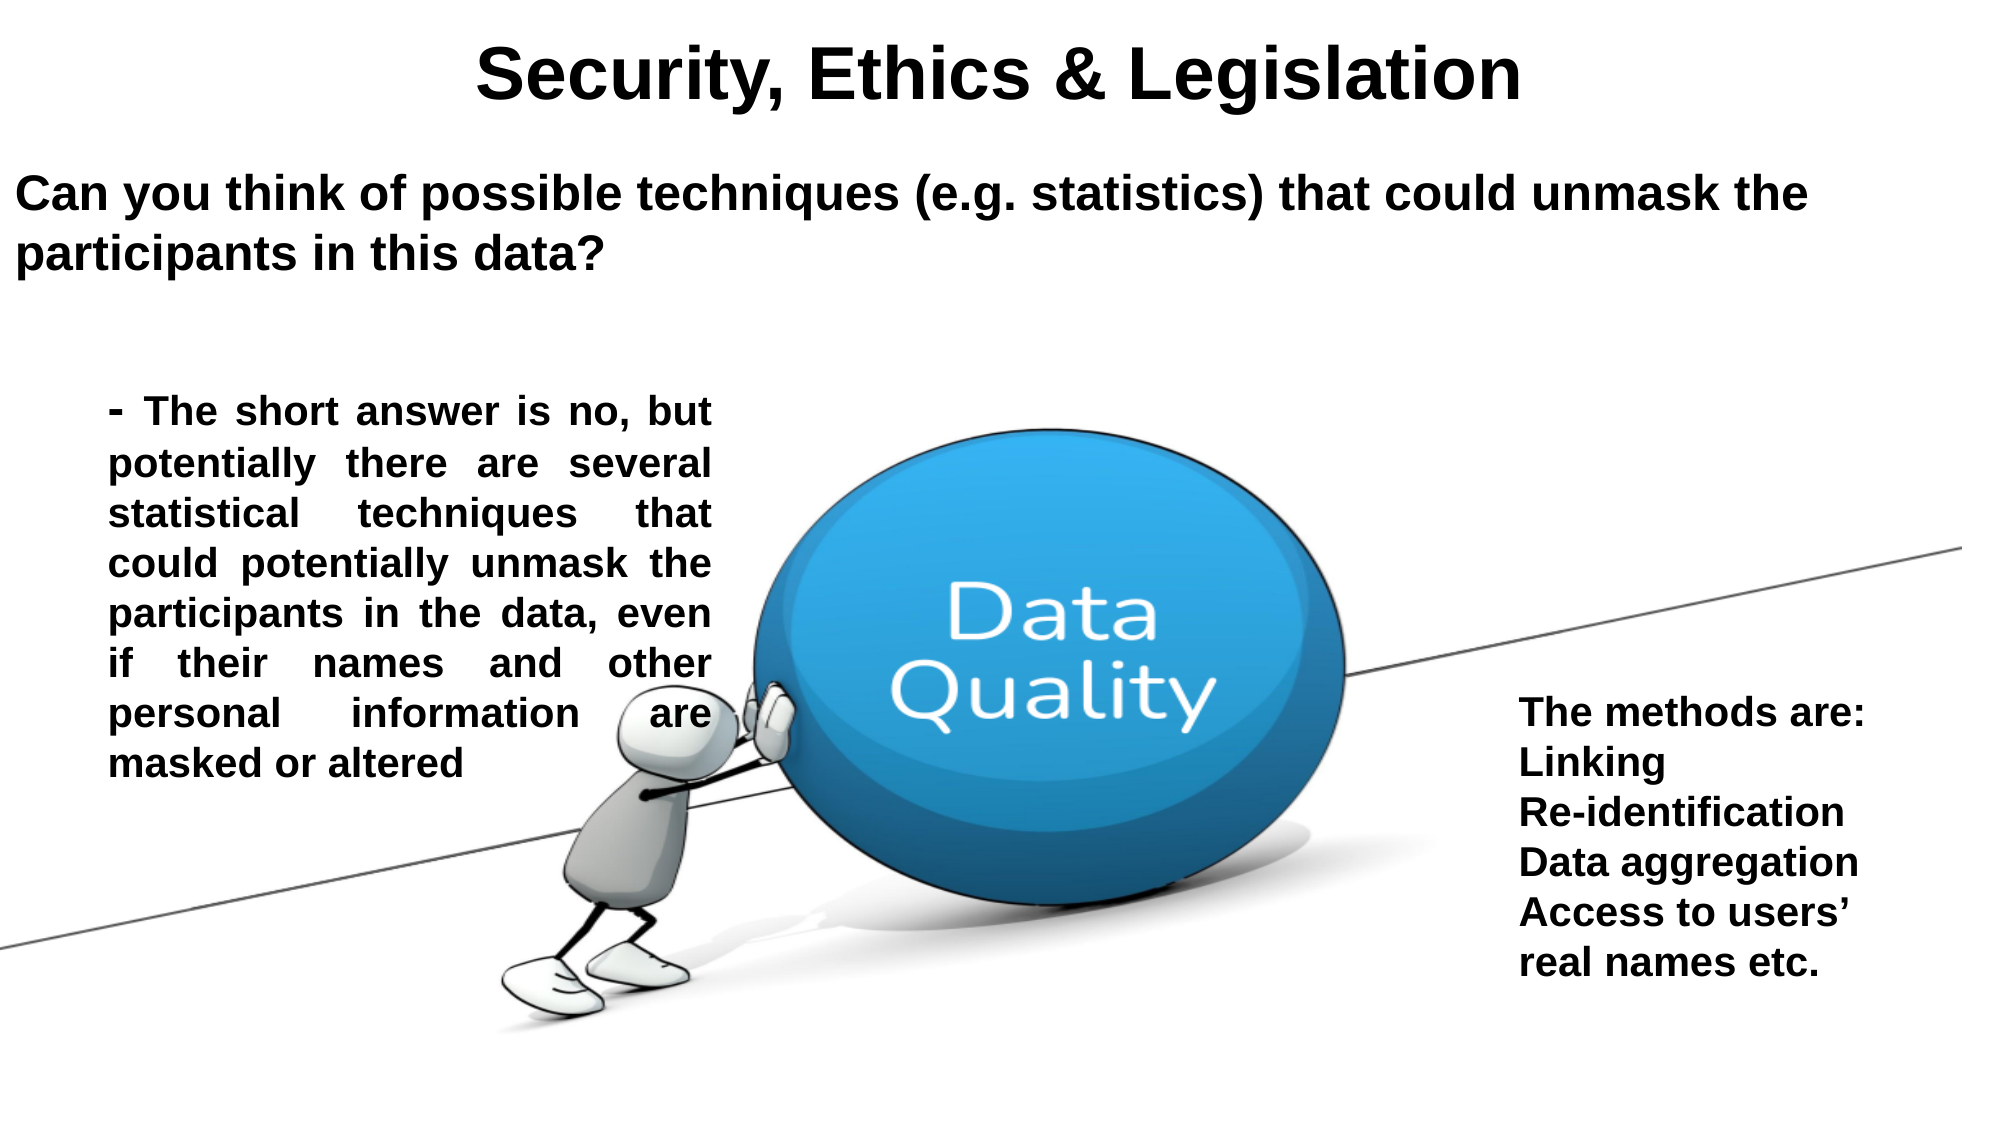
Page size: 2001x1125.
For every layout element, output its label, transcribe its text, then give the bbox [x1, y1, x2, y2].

text_box Security, Ethics & Legislation [0, 27, 2000, 131]
picture [0, 305, 1962, 1125]
text_box Can you think of possible techniques (e.g. statistics) that could unmask the participants in this data? [0, 153, 2000, 289]
